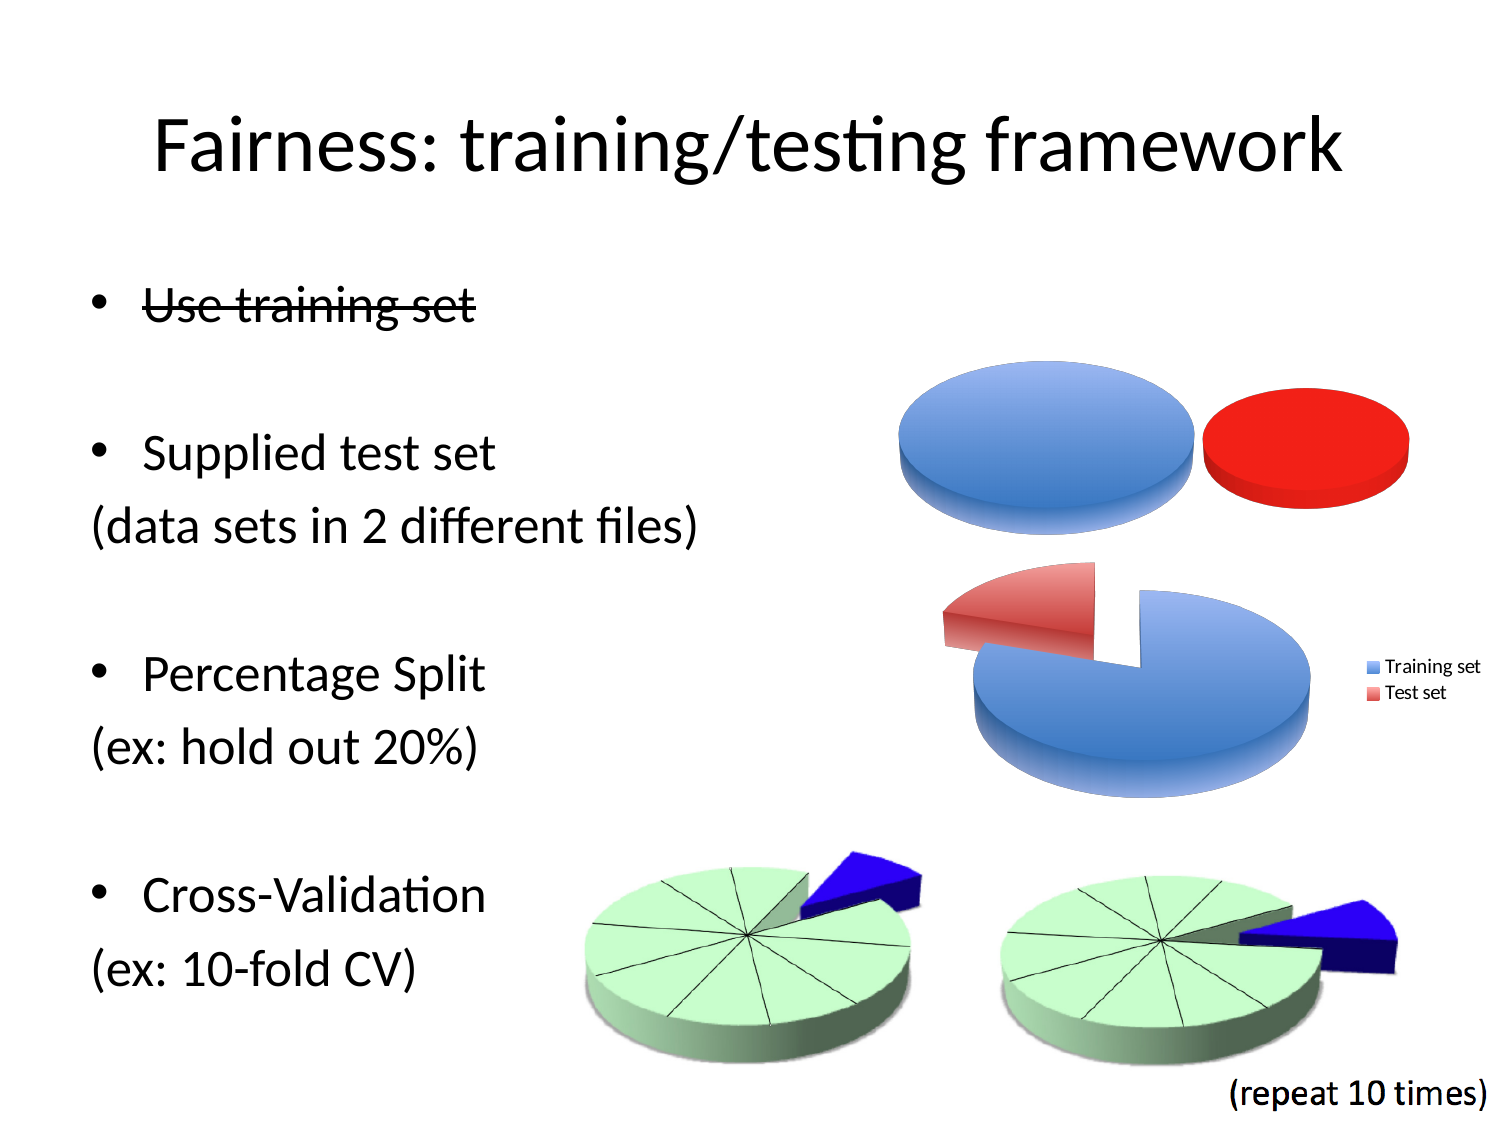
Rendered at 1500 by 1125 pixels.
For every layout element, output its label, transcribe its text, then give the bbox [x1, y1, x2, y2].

chart [873, 358, 1500, 848]
picture [577, 848, 1500, 1125]
title Fairness: training/testing framework [75, 45, 1425, 233]
list Use training set Supplied test set (data sets in 2 different files) Percentage Split (ex: hold out 20%) Cross-Validation (ex: 10-fold CV) [75, 262, 1425, 1005]
